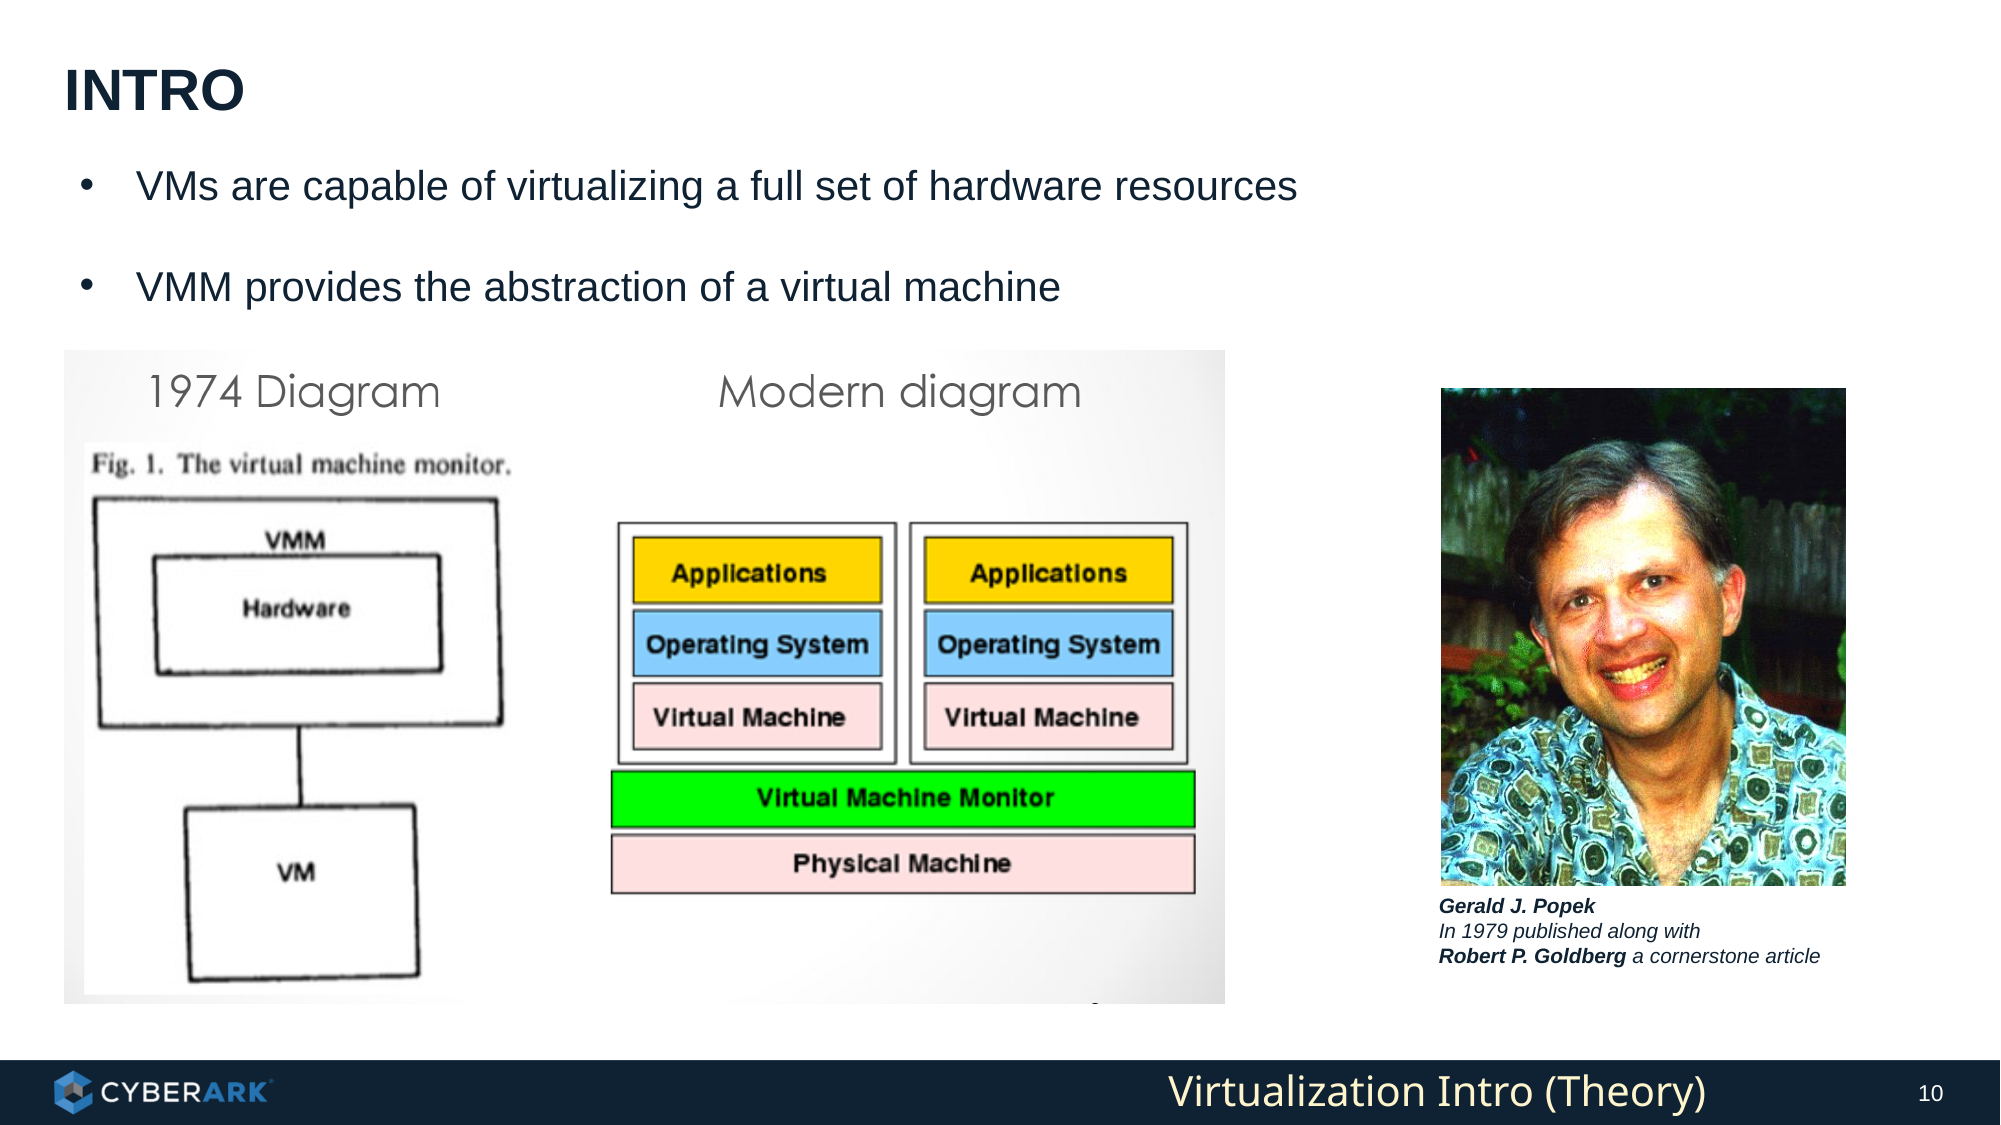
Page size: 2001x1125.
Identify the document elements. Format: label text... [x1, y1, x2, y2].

text_box VMs are capable of virtualizing a full set of hardware resources VMM provides the abstraction of a virtual machine [64, 151, 1809, 876]
text_box Virtualization Intro (Theory) [1153, 1057, 2000, 1123]
picture [1441, 388, 1846, 886]
title intro [64, 57, 1959, 124]
picture [54, 1070, 274, 1115]
picture [64, 350, 1225, 1004]
text_box Gerald J. Popek In 1979 published along with Robert P. Goldberg a cornerstone article [1424, 885, 1952, 994]
